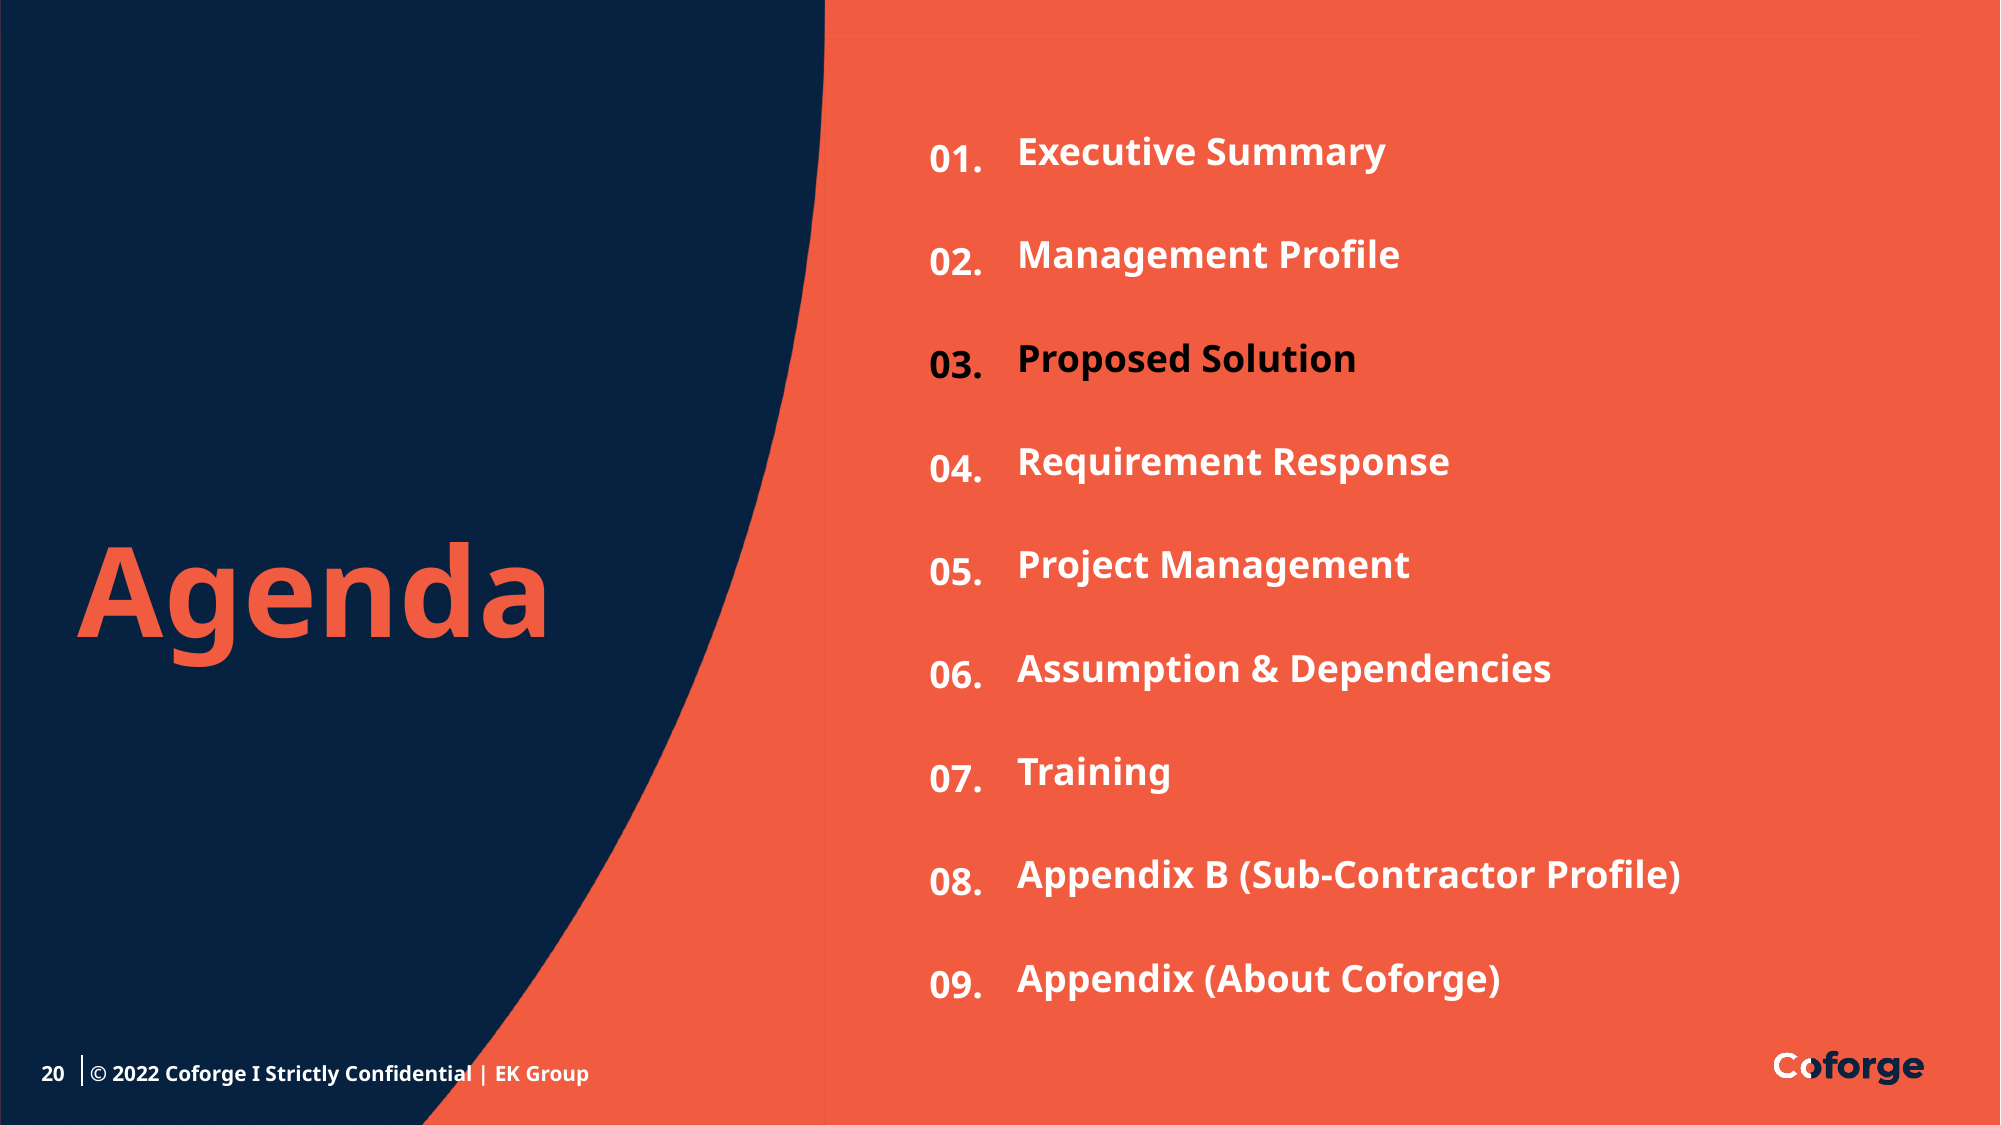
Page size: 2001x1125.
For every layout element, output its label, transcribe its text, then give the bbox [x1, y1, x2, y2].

picture [1771, 1051, 1925, 1085]
slide_number 20 [0, 1049, 77, 1100]
title Agenda [77, 372, 718, 663]
list 01. 02. 03. 04. 05. 06. 07. 08. 09. [825, 130, 984, 1011]
footer © 2022 Coforge I Strictly Confidential | EK Group [89, 1049, 765, 1100]
list Executive Summary Management Profile Proposed Solution Requirement Response Project Management Assumption & Dependencies Training Appendix B (Sub-Contractor Profile) Appendix (About Coforge) [1003, 94, 1923, 1005]
picture [0, 0, 1925, 1125]
